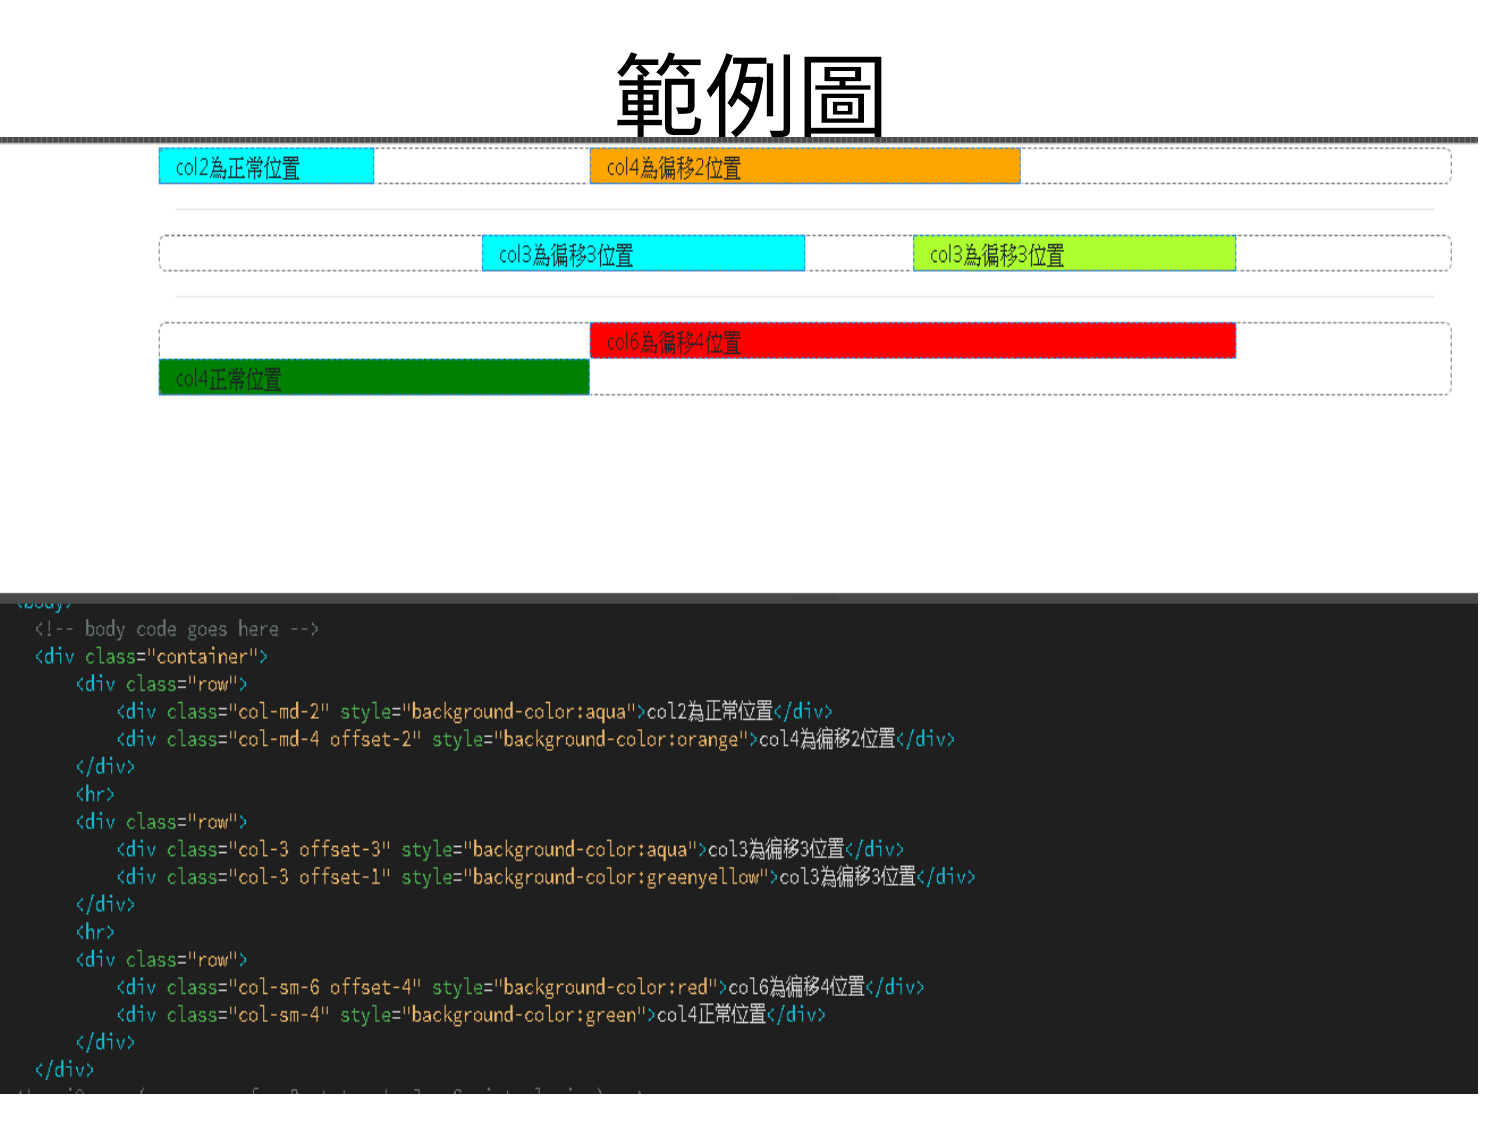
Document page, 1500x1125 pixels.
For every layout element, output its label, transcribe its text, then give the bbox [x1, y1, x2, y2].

title 範例圖 [76, 0, 1427, 135]
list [0, 136, 1478, 1095]
